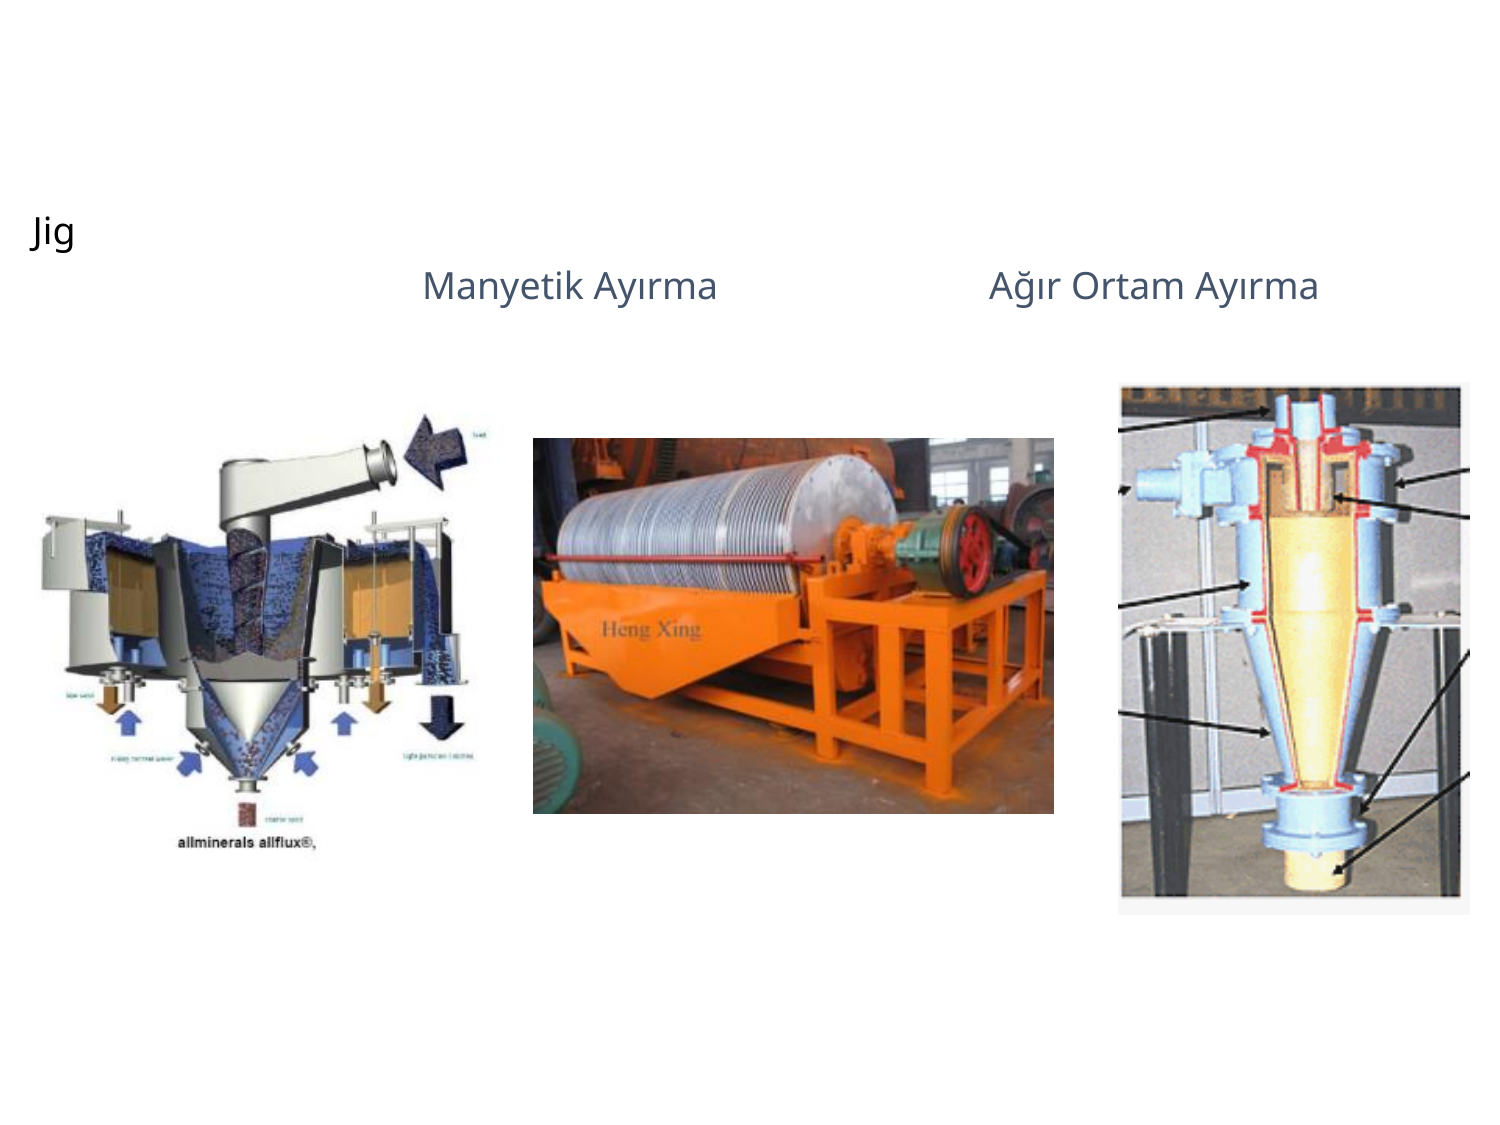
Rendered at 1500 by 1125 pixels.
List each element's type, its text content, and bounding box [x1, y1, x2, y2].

text_box Ağır Ortam Ayırma [974, 148, 1470, 314]
picture [29, 387, 514, 865]
picture [533, 438, 1054, 814]
text_box Manyetik Ayırma [407, 149, 833, 315]
title Jig [17, 149, 407, 315]
picture [1118, 382, 1470, 915]
